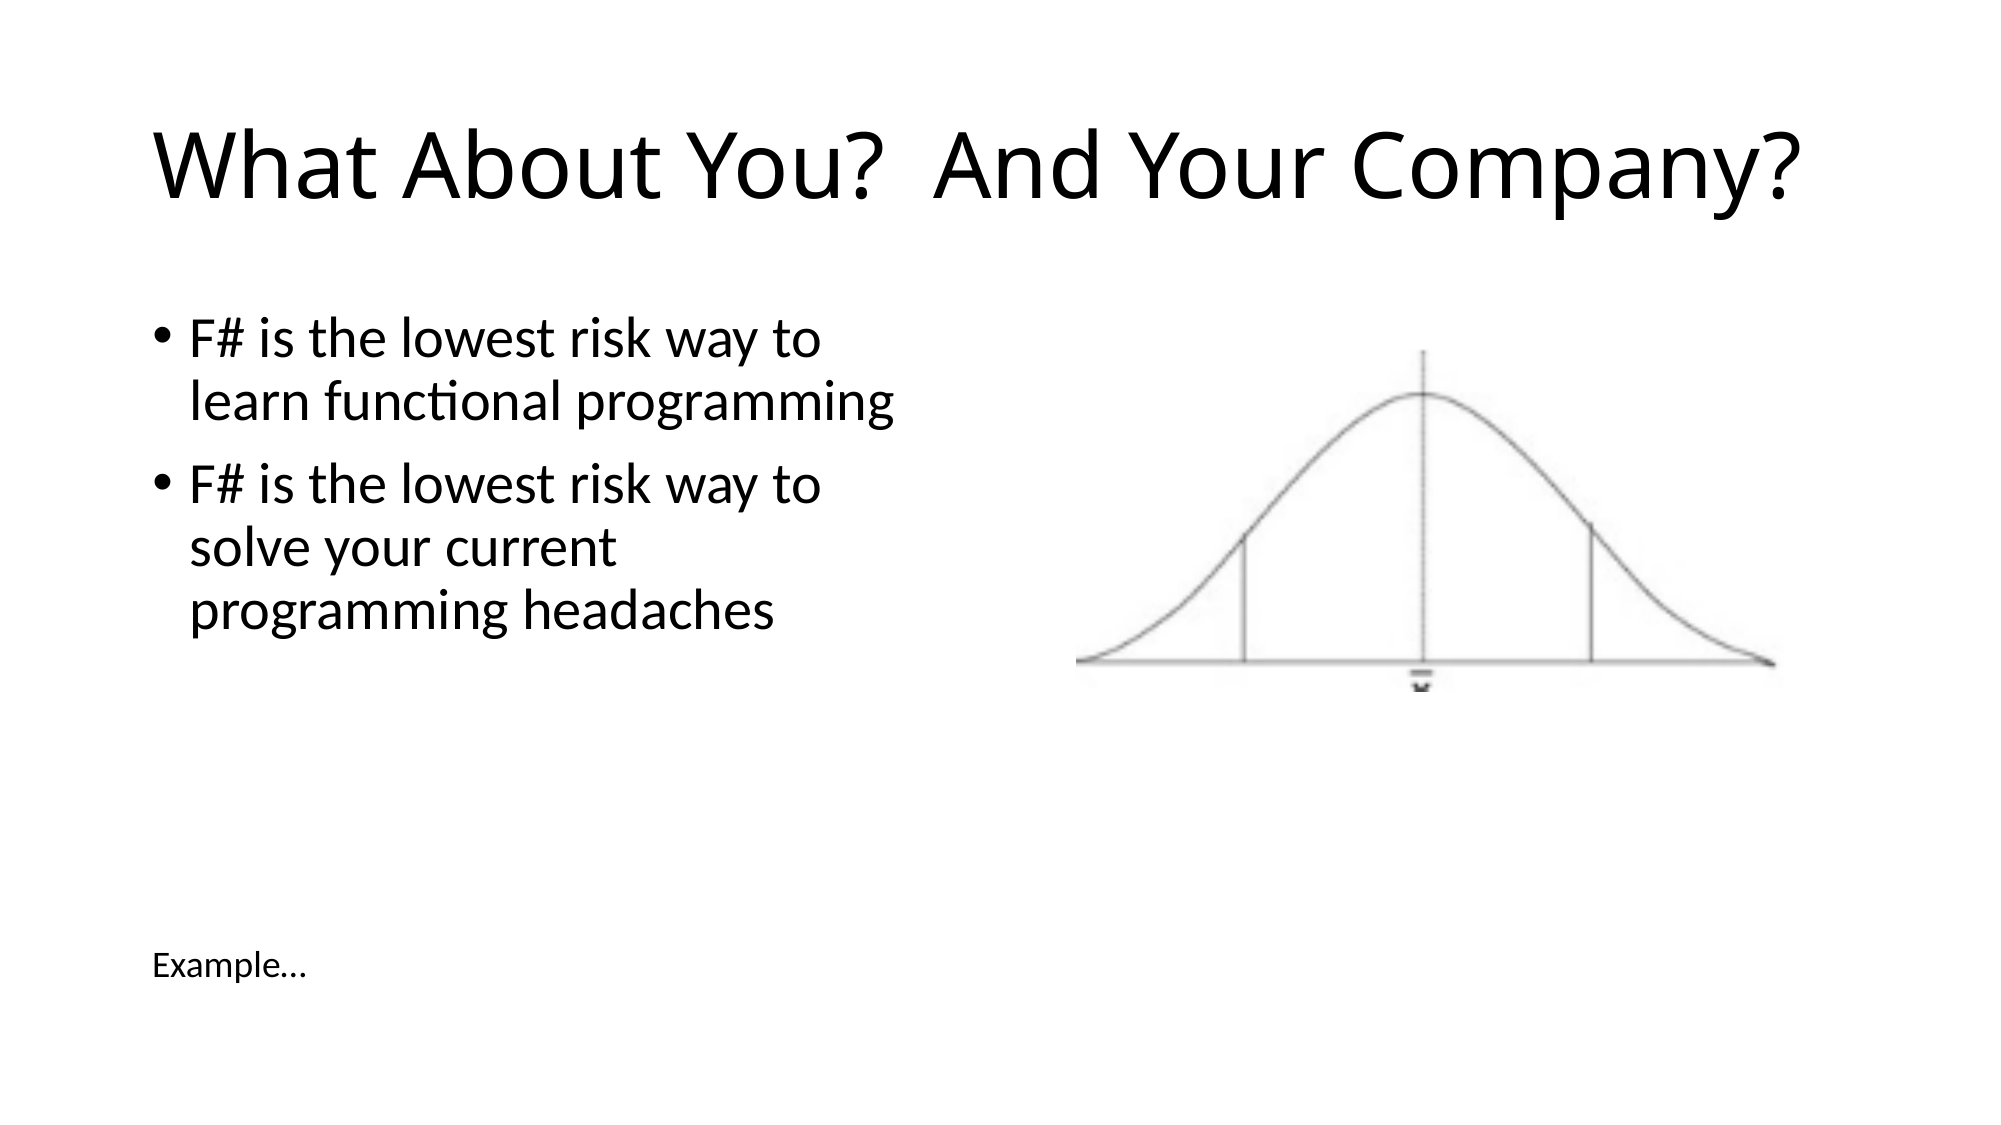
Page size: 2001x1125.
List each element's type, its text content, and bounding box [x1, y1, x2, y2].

text_box Example… [137, 932, 1008, 993]
list F# is the lowest risk way to learn functional programming F# is the lowest risk way to solve your current programming headaches [137, 299, 946, 692]
picture [1076, 299, 1795, 692]
title What About You? And Your Company? [137, 59, 1863, 278]
